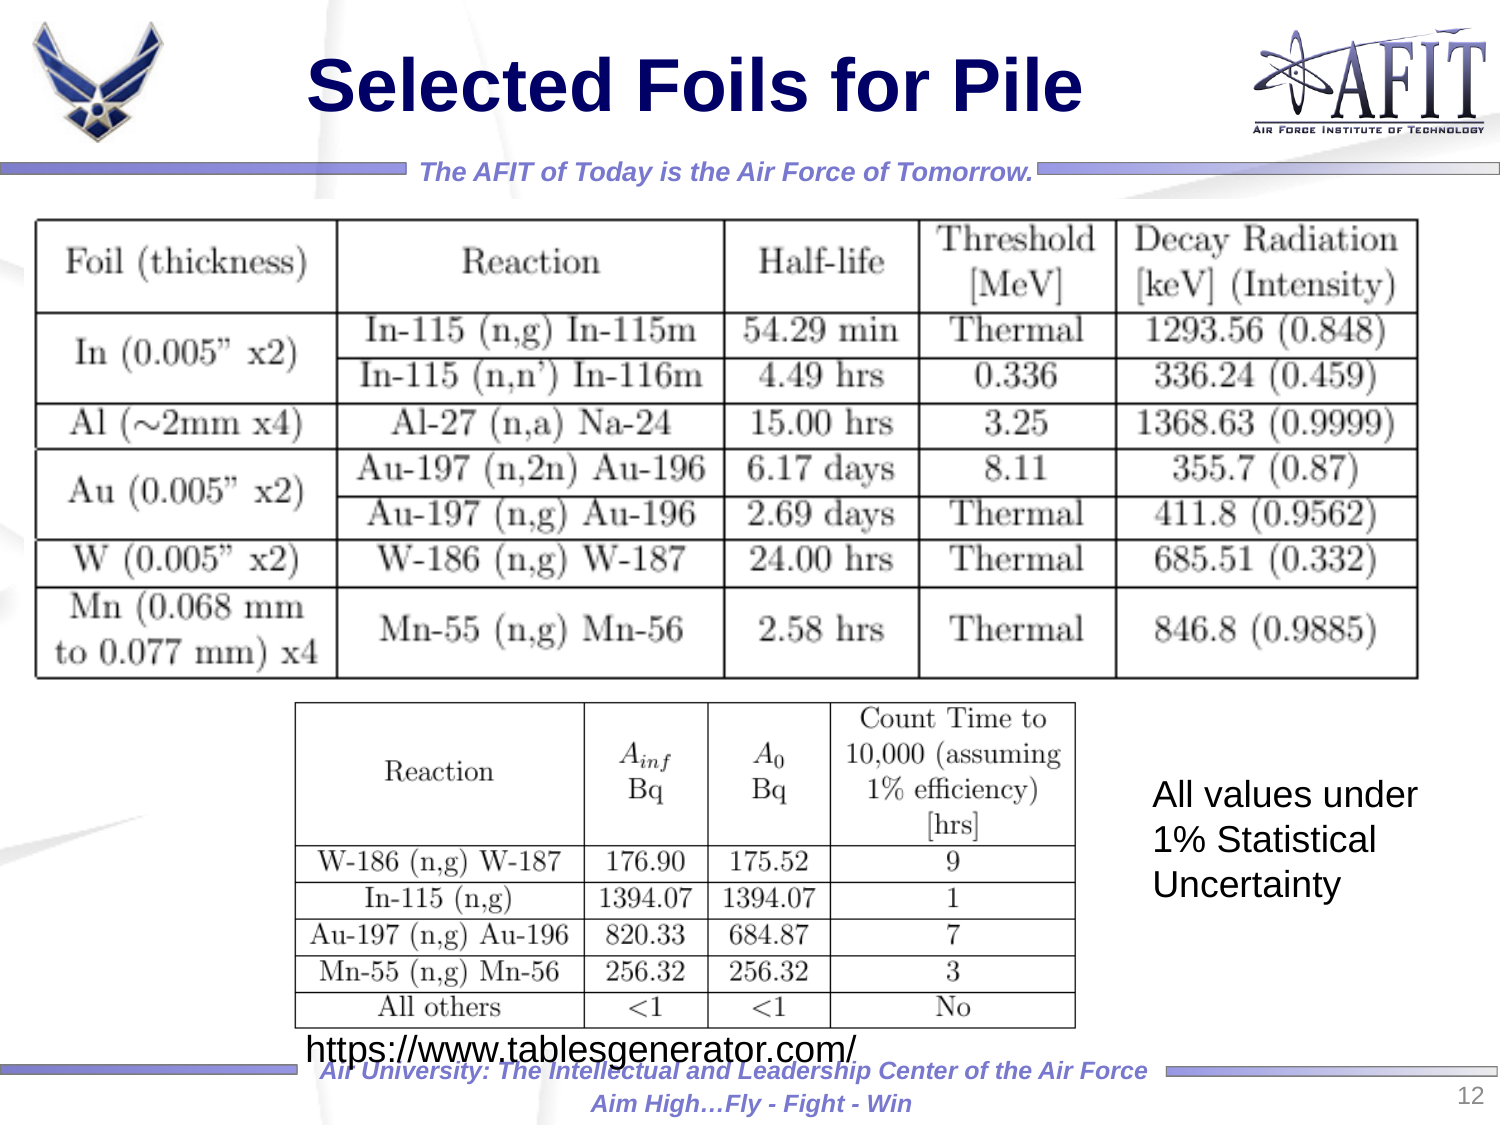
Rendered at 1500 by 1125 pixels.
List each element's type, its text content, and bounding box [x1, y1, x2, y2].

picture [32, 21, 162, 143]
text_box All values under 1% Statistical Uncertainty [1137, 762, 1463, 913]
title Selected Foils for Pile [162, 0, 1251, 163]
slide_number 12 [1149, 1065, 1500, 1125]
text_box https://www.tablesgenerator.com/ [290, 1057, 873, 1078]
picture [24, 199, 1435, 1049]
